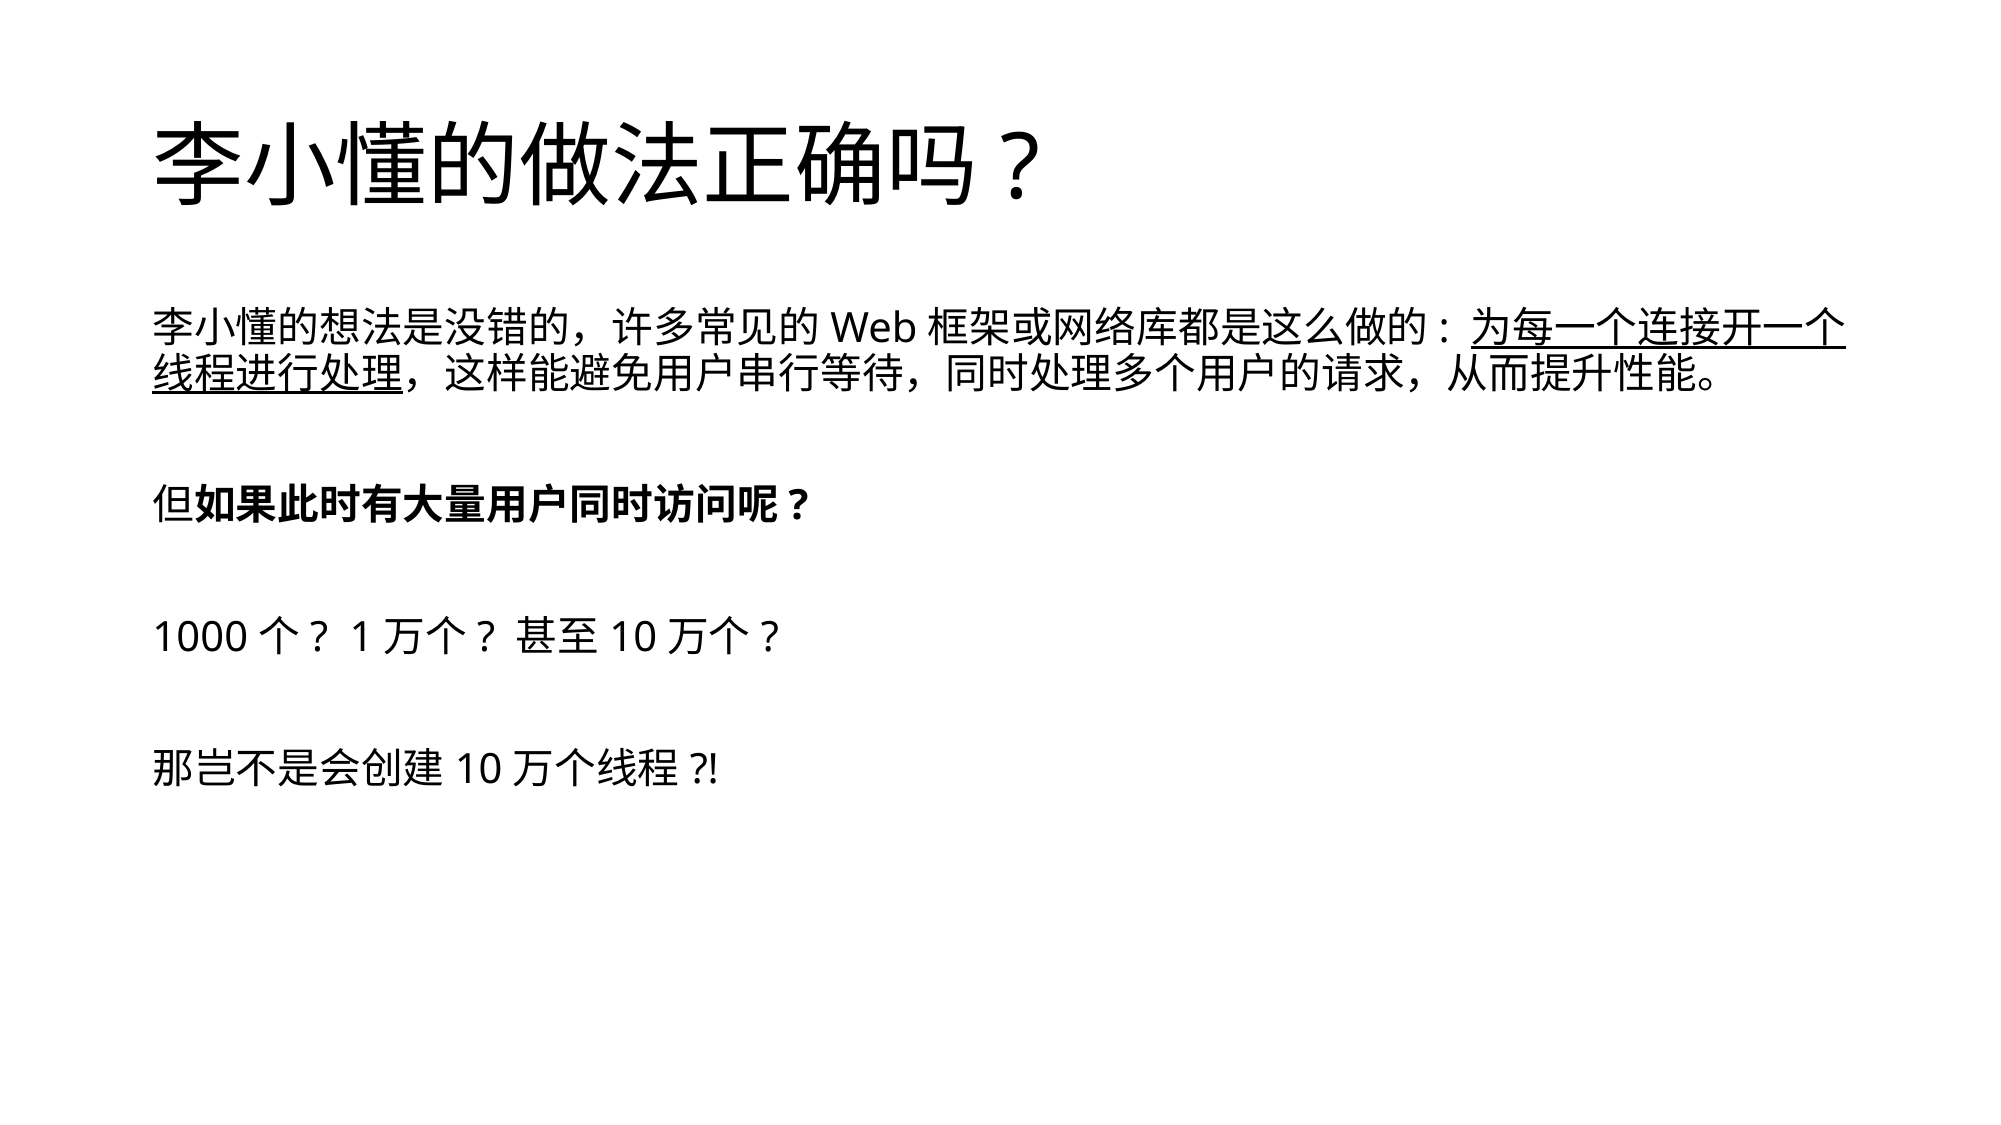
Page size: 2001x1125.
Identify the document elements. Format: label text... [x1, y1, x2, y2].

title 李小懂的做法正确吗? [137, 59, 1863, 278]
list 李小懂的想法是没错的，许多常见的Web框架或网络库都是这么做的: 为每一个连接开一个线程进行处理，这样能避免用户串行等待，同时处理多个用户的请求，从而提升性能。 但如果此时有大量用户同时访问呢? 1000个? 1万个? 甚至10万个? 那岂不是会创建10万个线程?! [137, 299, 1863, 1009]
